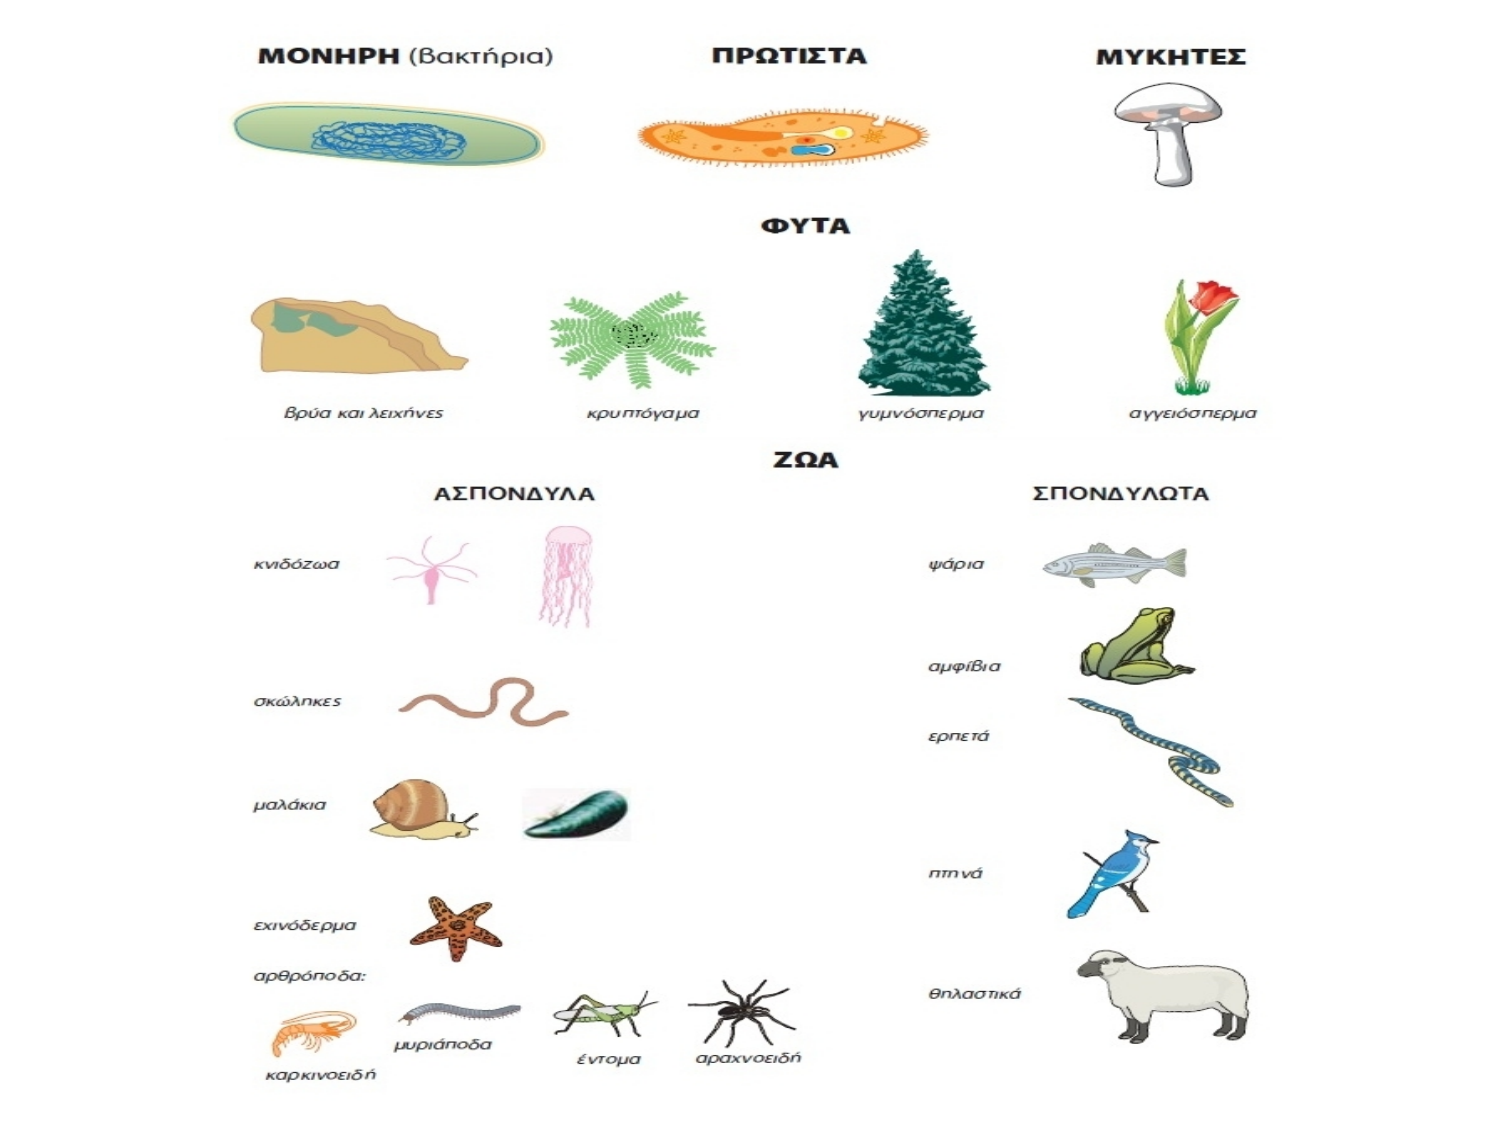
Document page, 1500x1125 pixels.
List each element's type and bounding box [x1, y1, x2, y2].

picture [218, 23, 1282, 1102]
